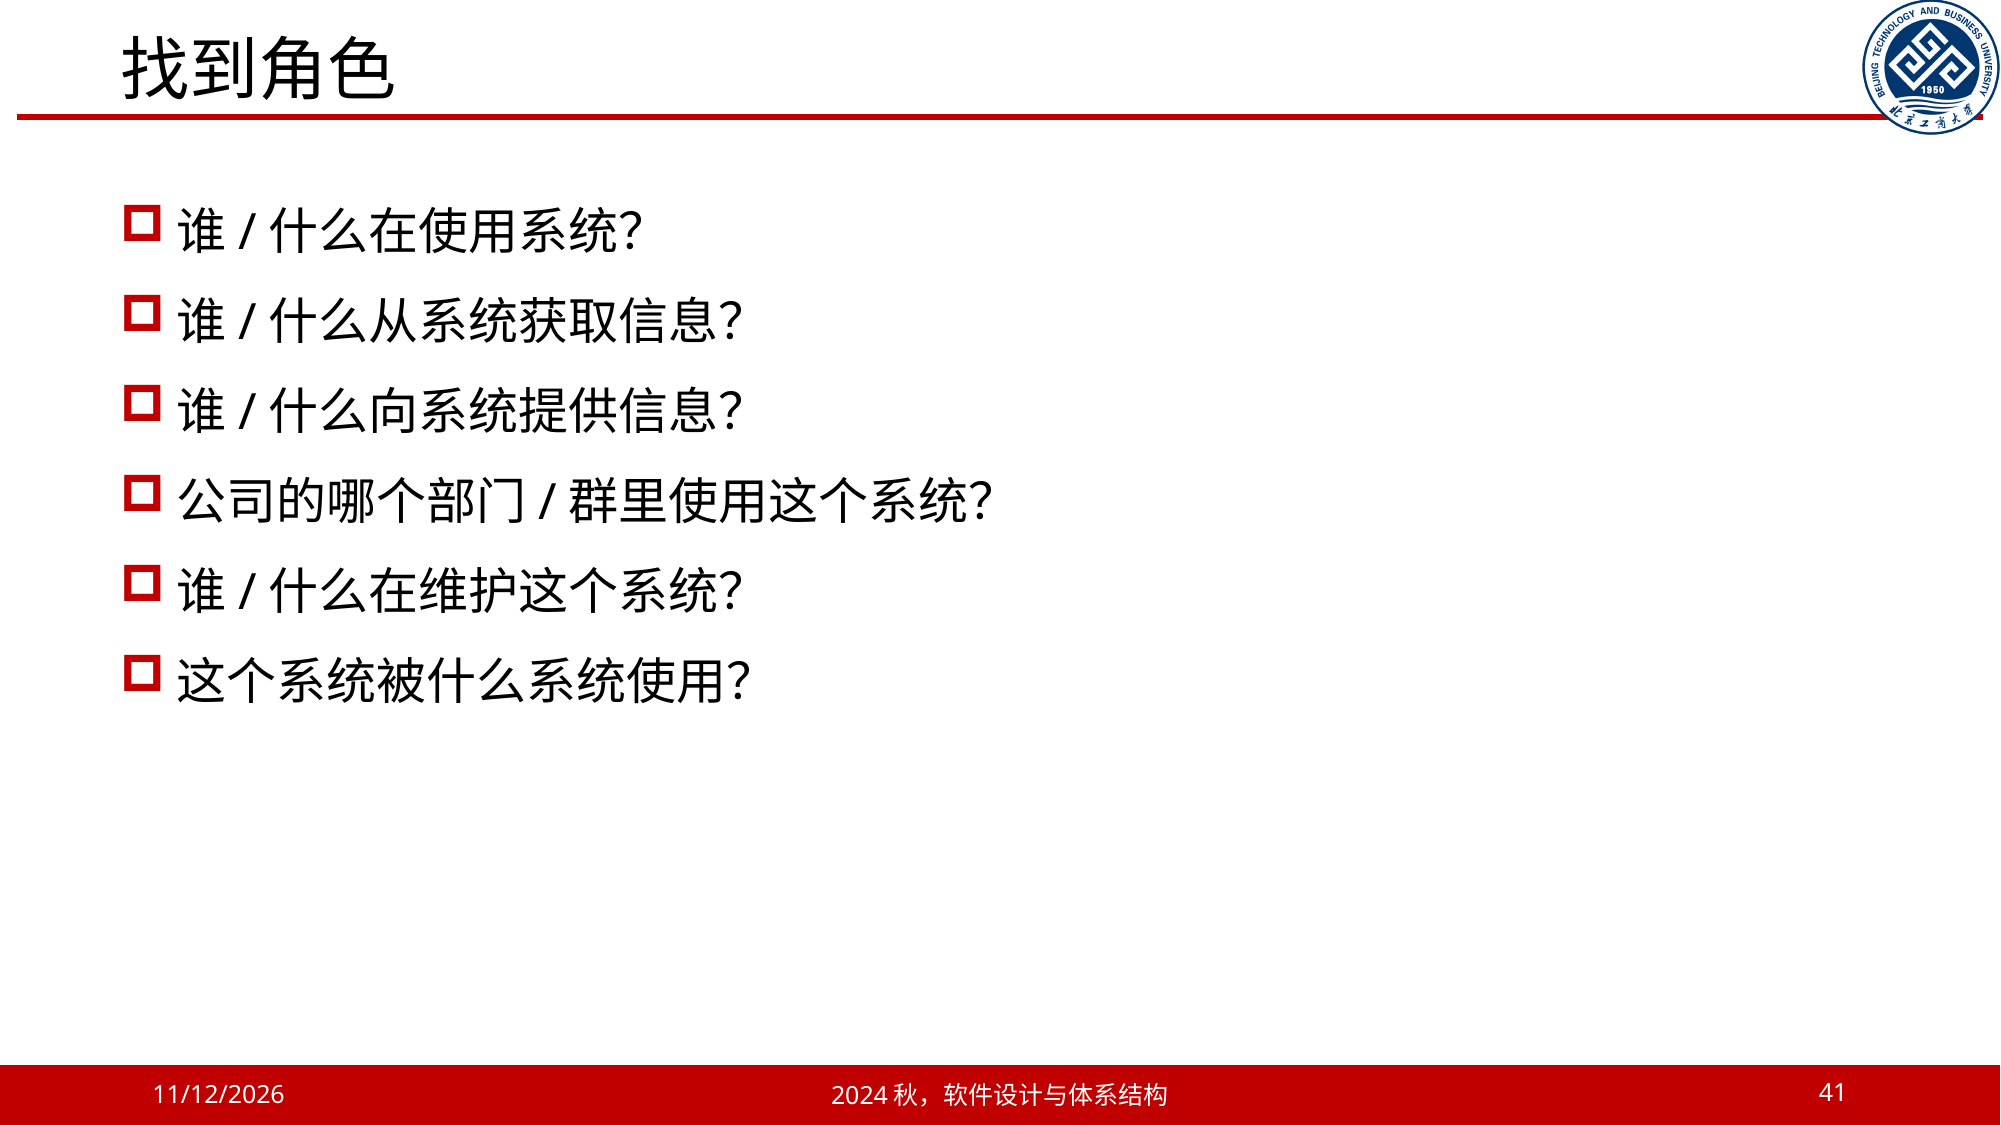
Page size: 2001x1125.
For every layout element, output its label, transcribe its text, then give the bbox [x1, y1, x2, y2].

picture [1861, 0, 2000, 135]
slide_number 41 [1412, 1063, 1863, 1124]
text_box 谁/什么在使用系统？ 谁/什么从系统获取信息？ 谁/什么向系统提供信息？ 公司的哪个部门/群里使用这个系统？ 谁/什么在维护这个系统？ 这个系统被什么系统使用？ [105, 162, 1863, 717]
footer 2024秋，软件设计与体系结构 [662, 1065, 1338, 1125]
title 找到角色 [105, 27, 1861, 116]
text_box [0, 1063, 2000, 1125]
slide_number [137, 1065, 588, 1125]
